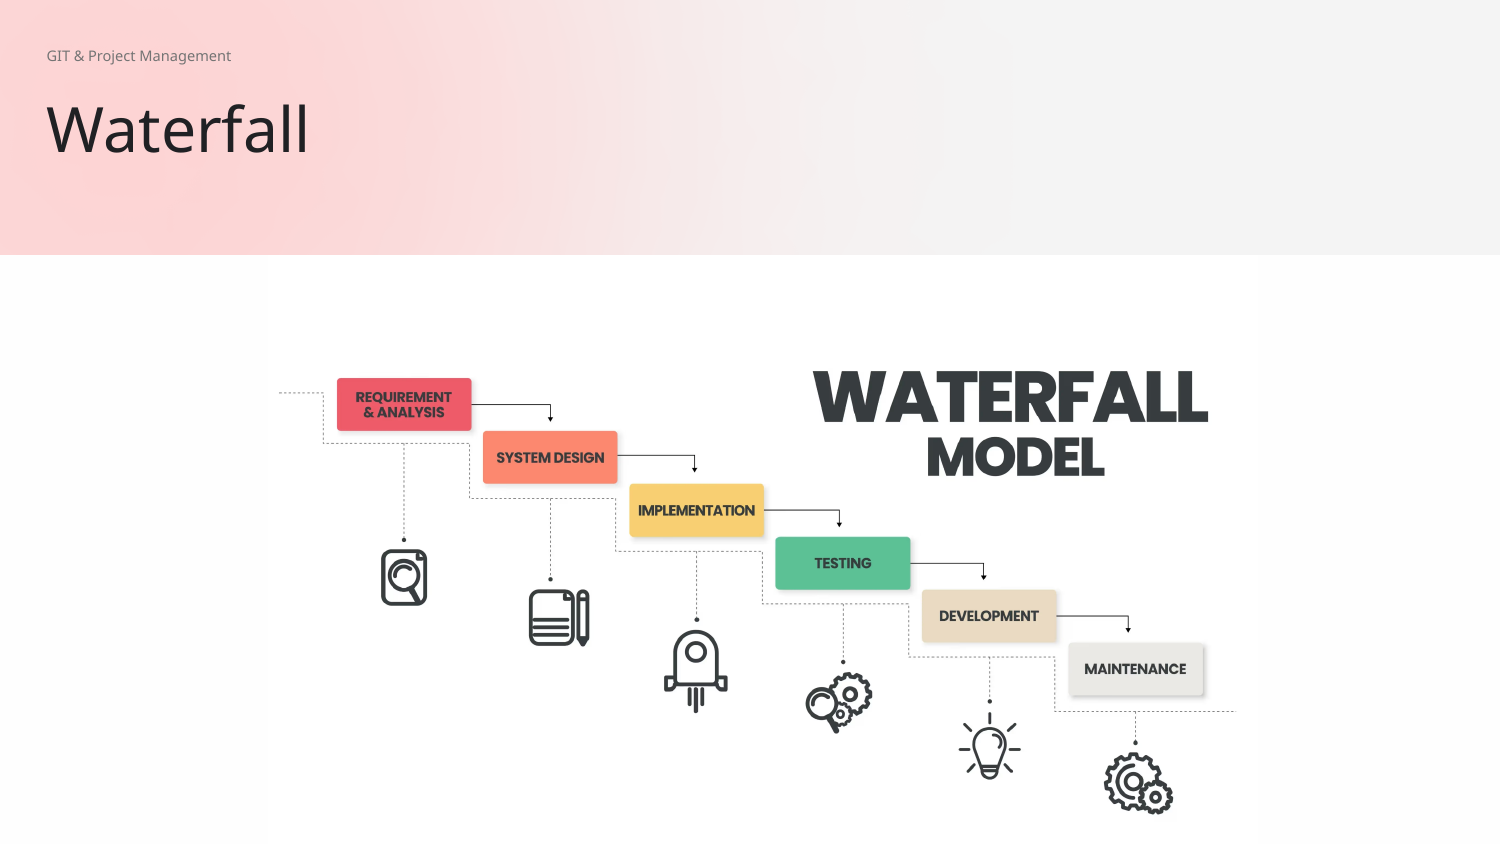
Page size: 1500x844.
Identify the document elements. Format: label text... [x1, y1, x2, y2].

title Waterfall [46, 98, 1259, 240]
picture [0, 0, 1500, 844]
subtitle GIT & Project Management [46, 46, 370, 79]
